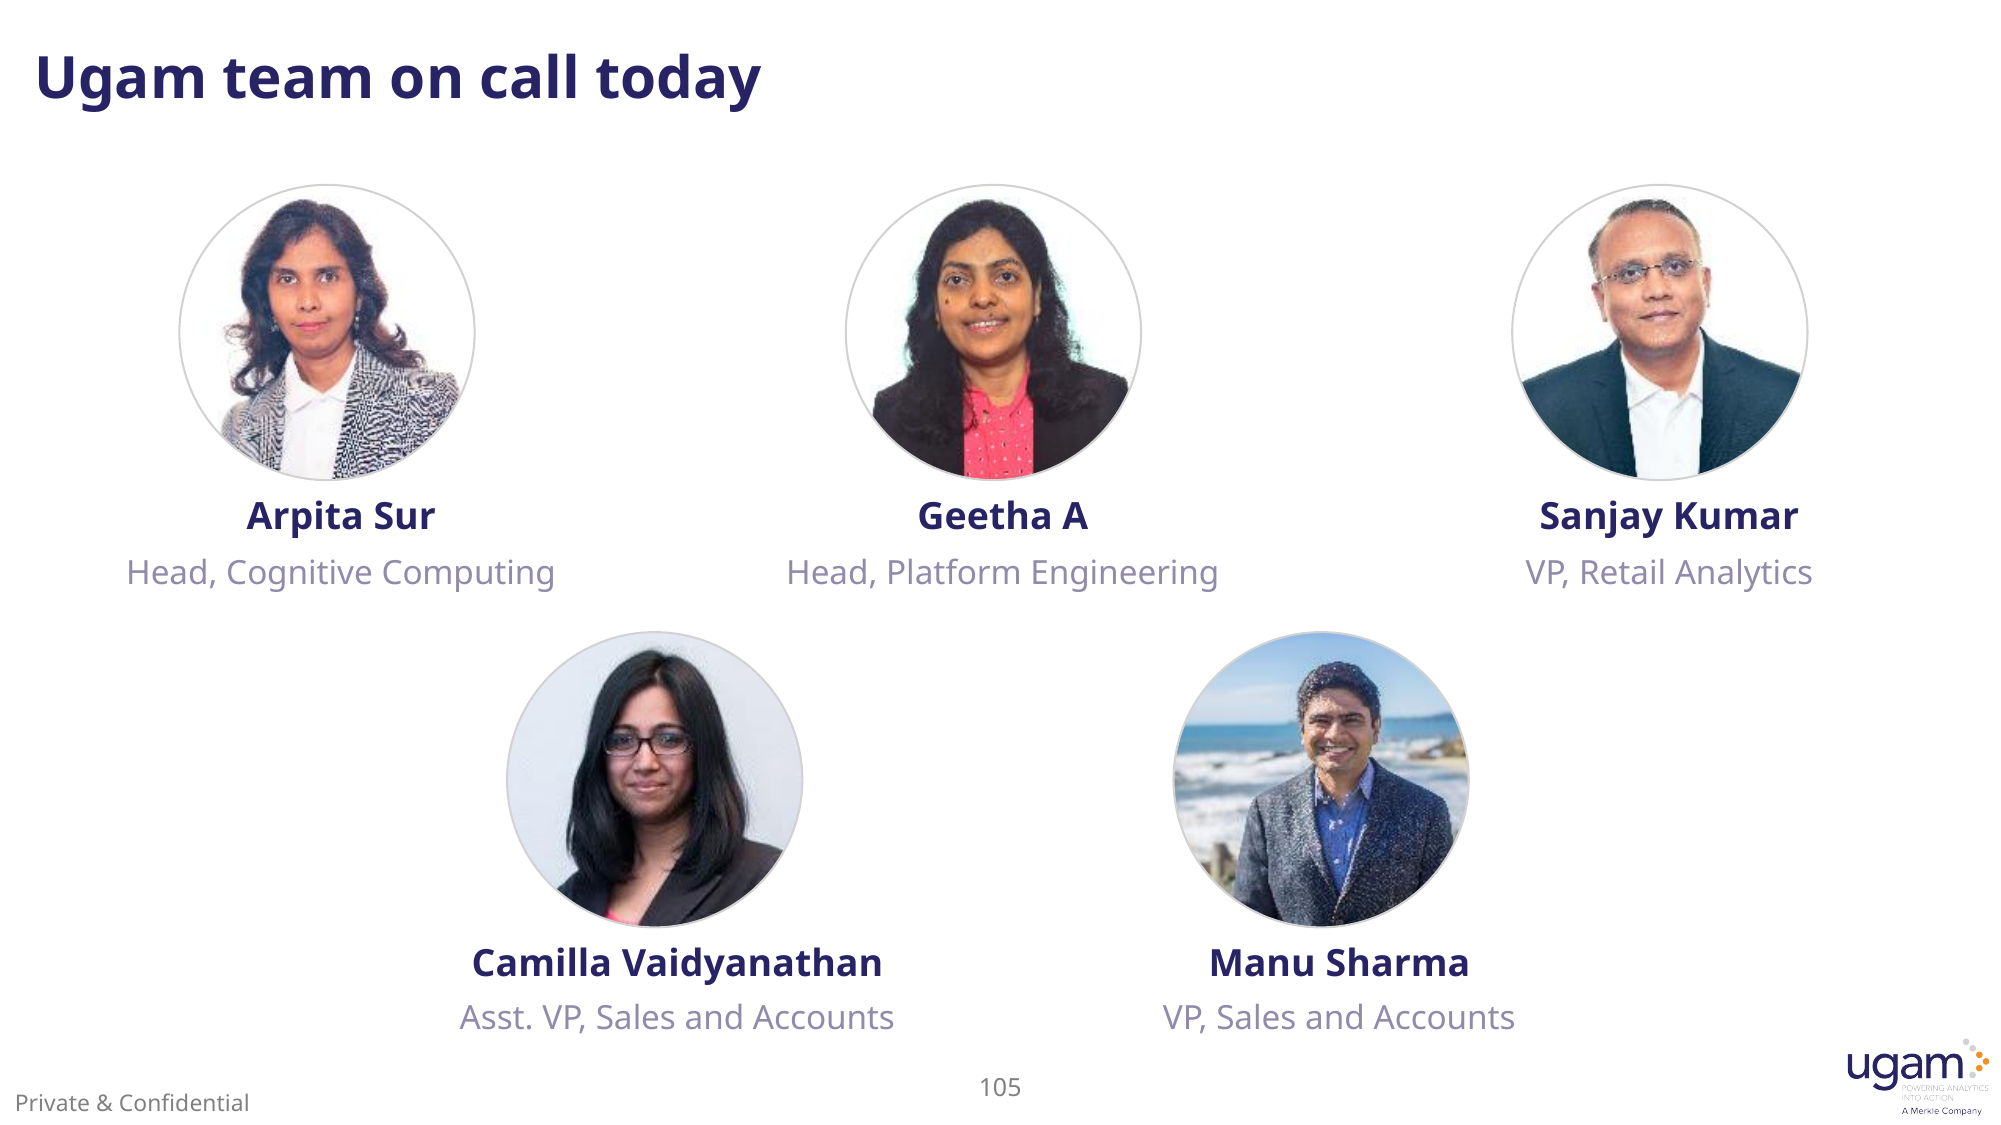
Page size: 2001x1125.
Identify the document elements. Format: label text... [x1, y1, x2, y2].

list Arpita Sur [65, 489, 599, 545]
title Ugam team on call today [0, 1, 2000, 158]
picture [845, 184, 1142, 481]
list Asst. VP, Sales and Accounts [401, 993, 935, 1048]
list Camilla Vaidyanathan [401, 936, 935, 992]
list Sanjay Kumar [1393, 489, 1927, 545]
picture [507, 632, 803, 928]
picture [1173, 632, 1469, 928]
list VP, Sales and Accounts [1063, 993, 1597, 1048]
picture [1847, 1038, 1990, 1116]
picture [179, 184, 475, 481]
list Head, Platform Engineering [726, 548, 1261, 603]
list Manu Sharma [1063, 936, 1597, 992]
list Geetha A [726, 489, 1261, 545]
list Head, Cognitive Computing [65, 548, 599, 603]
picture [1512, 184, 1808, 481]
list VP, Retail Analytics [1393, 548, 1927, 603]
